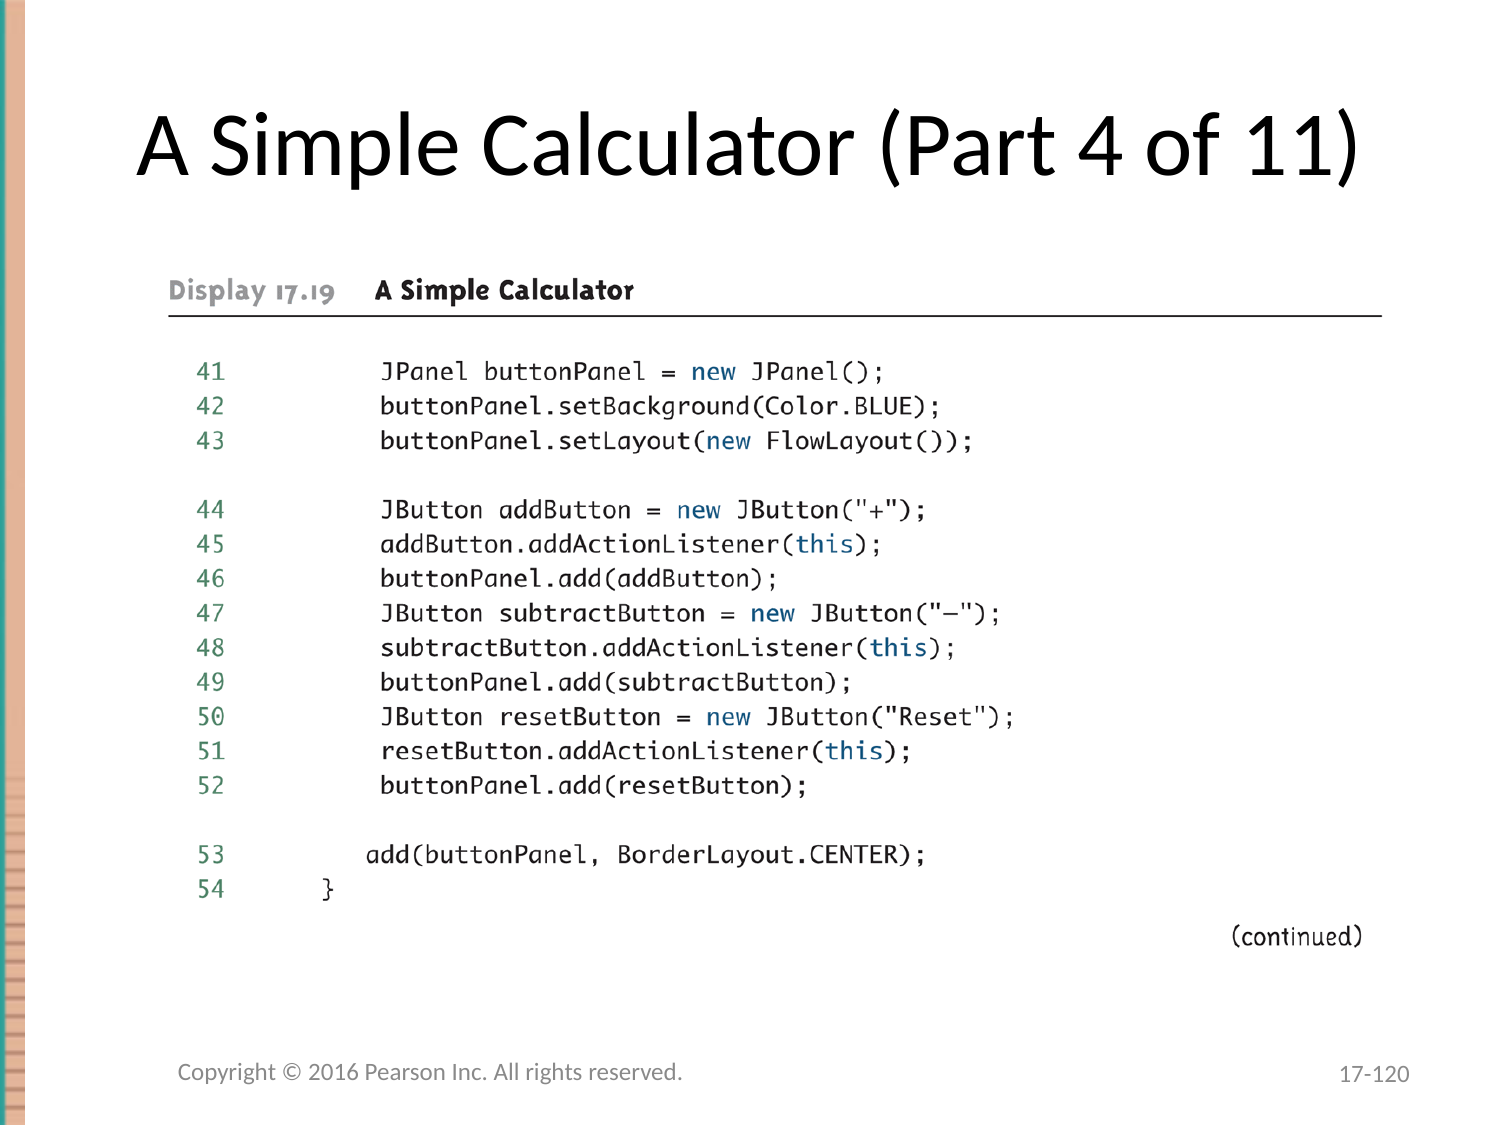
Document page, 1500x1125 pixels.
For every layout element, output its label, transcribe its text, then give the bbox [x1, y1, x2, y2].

picture [0, 0, 25, 1125]
slide_number 17-120 [1074, 1042, 1425, 1103]
footer Copyright © 2016 Pearson Inc. All rights reserved. [75, 1040, 788, 1100]
title A Simple Calculator (Part 4 of 11) [75, 45, 1425, 233]
picture [137, 260, 1413, 965]
